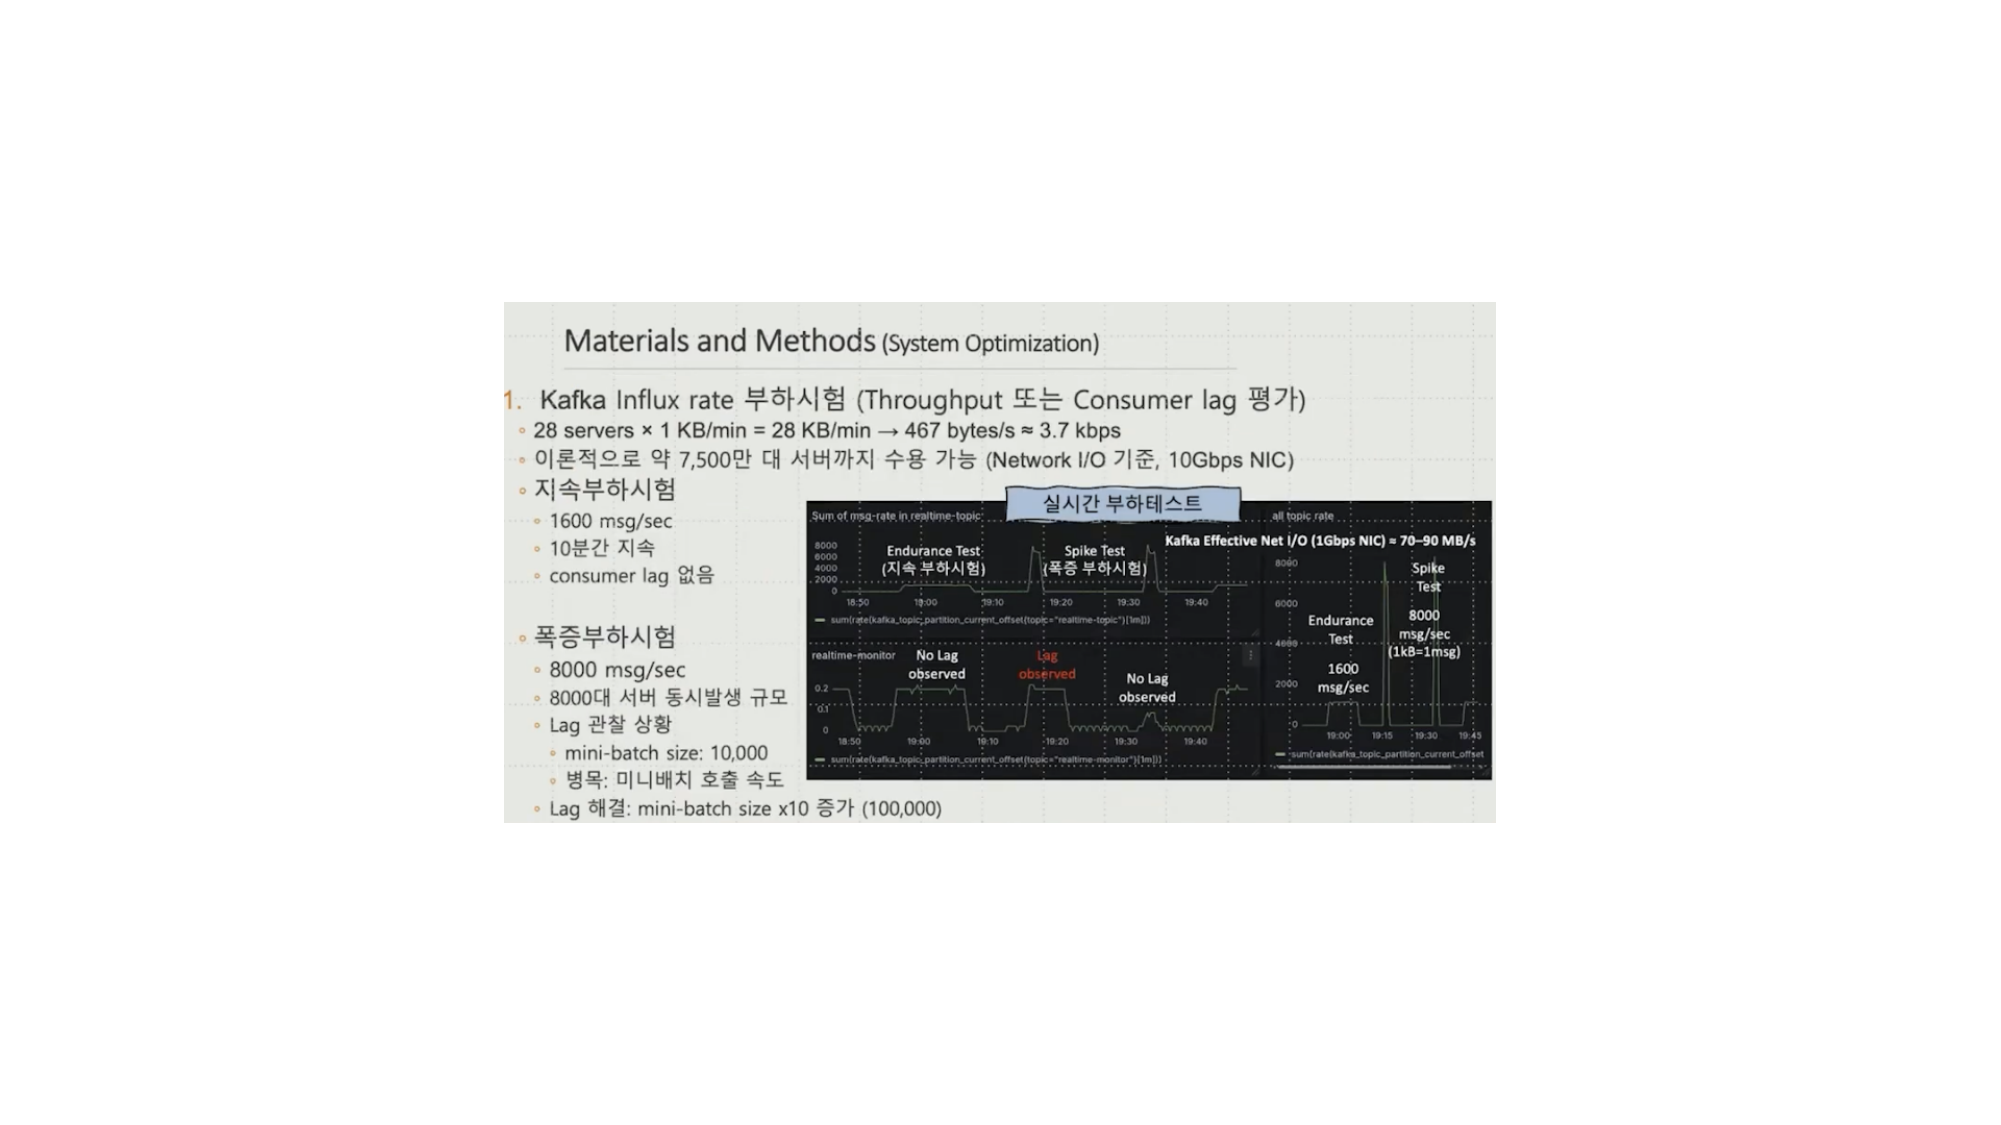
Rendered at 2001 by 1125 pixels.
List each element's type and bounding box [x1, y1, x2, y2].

picture [503, 301, 1497, 824]
